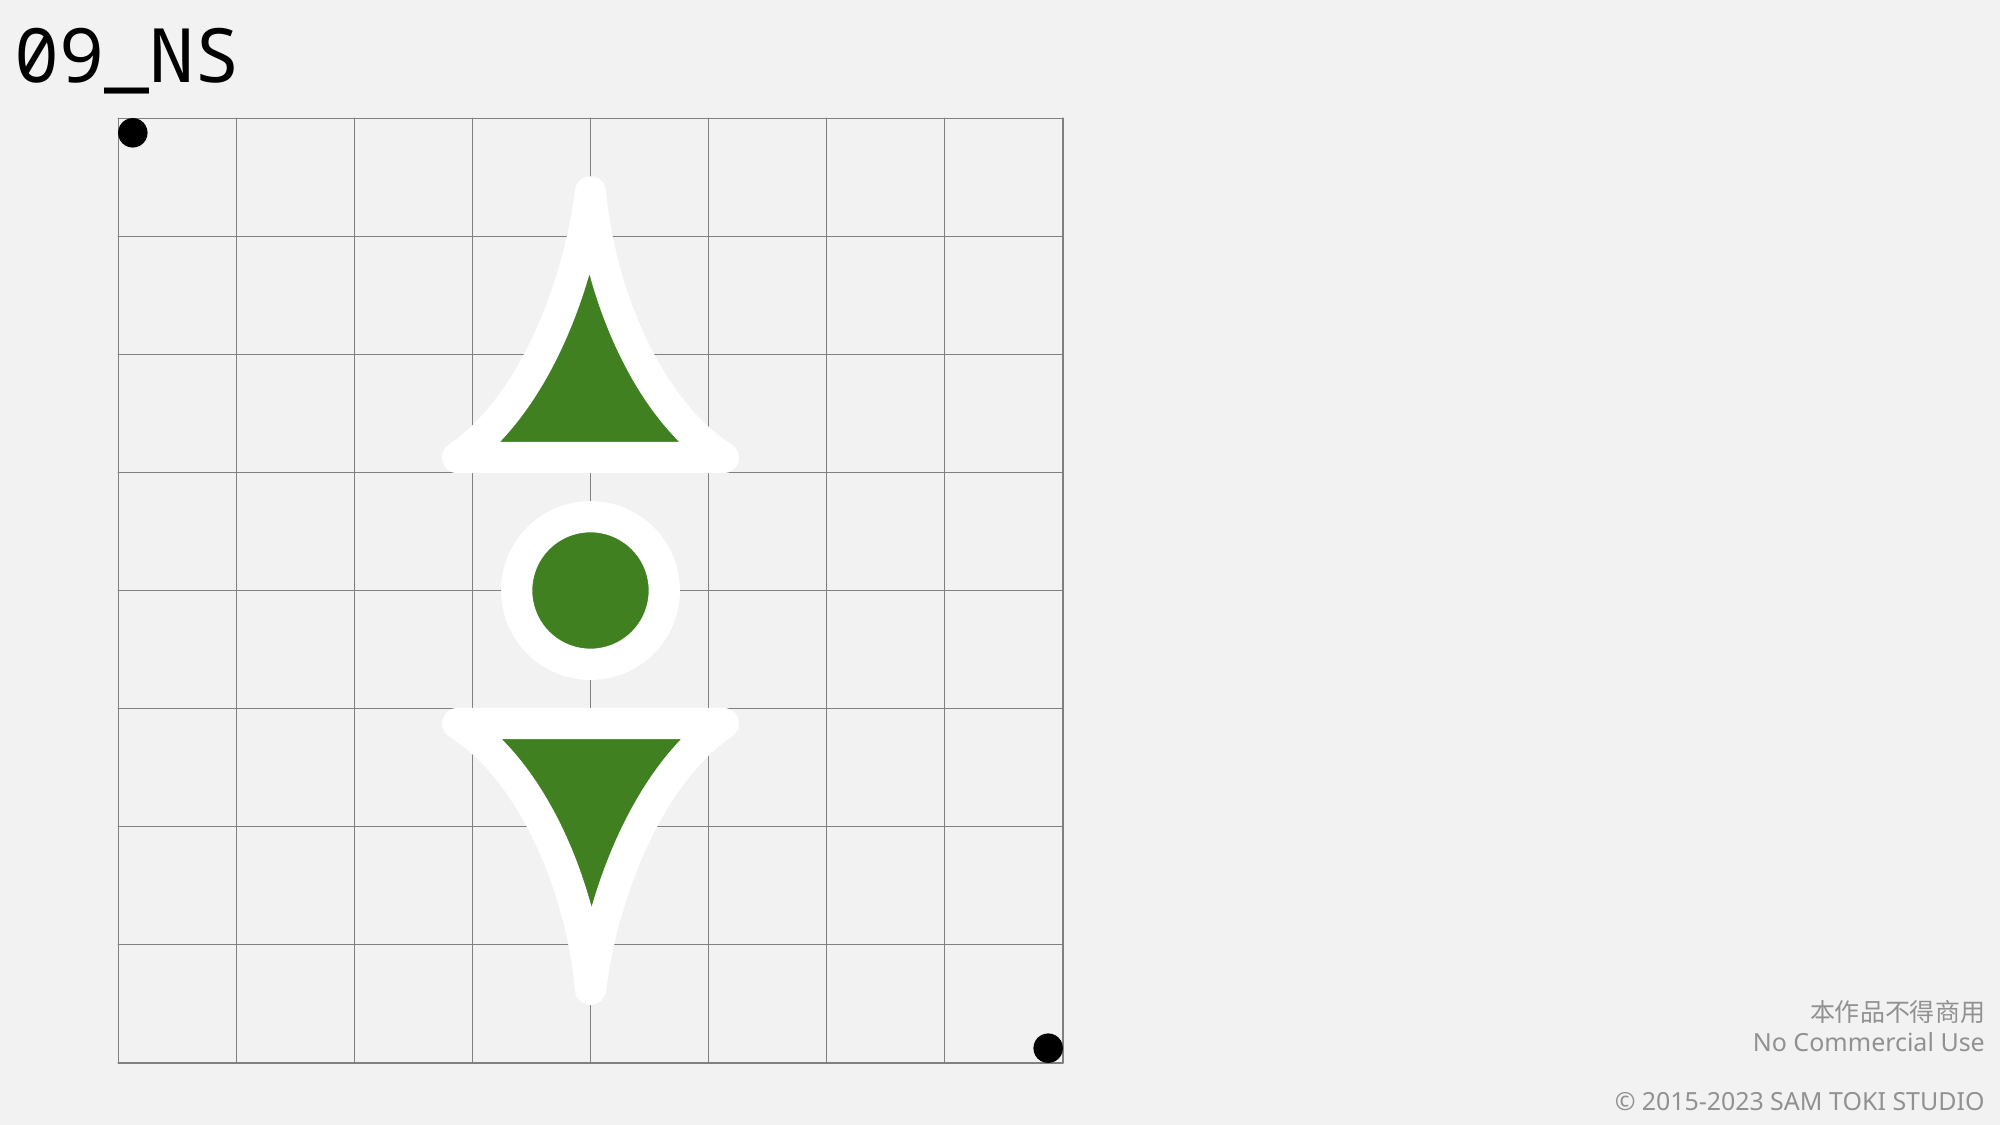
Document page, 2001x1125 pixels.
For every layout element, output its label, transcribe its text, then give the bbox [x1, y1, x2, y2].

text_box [118, 118, 1063, 1063]
text_box 09_NS [0, 0, 1772, 105]
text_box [457, 191, 724, 990]
